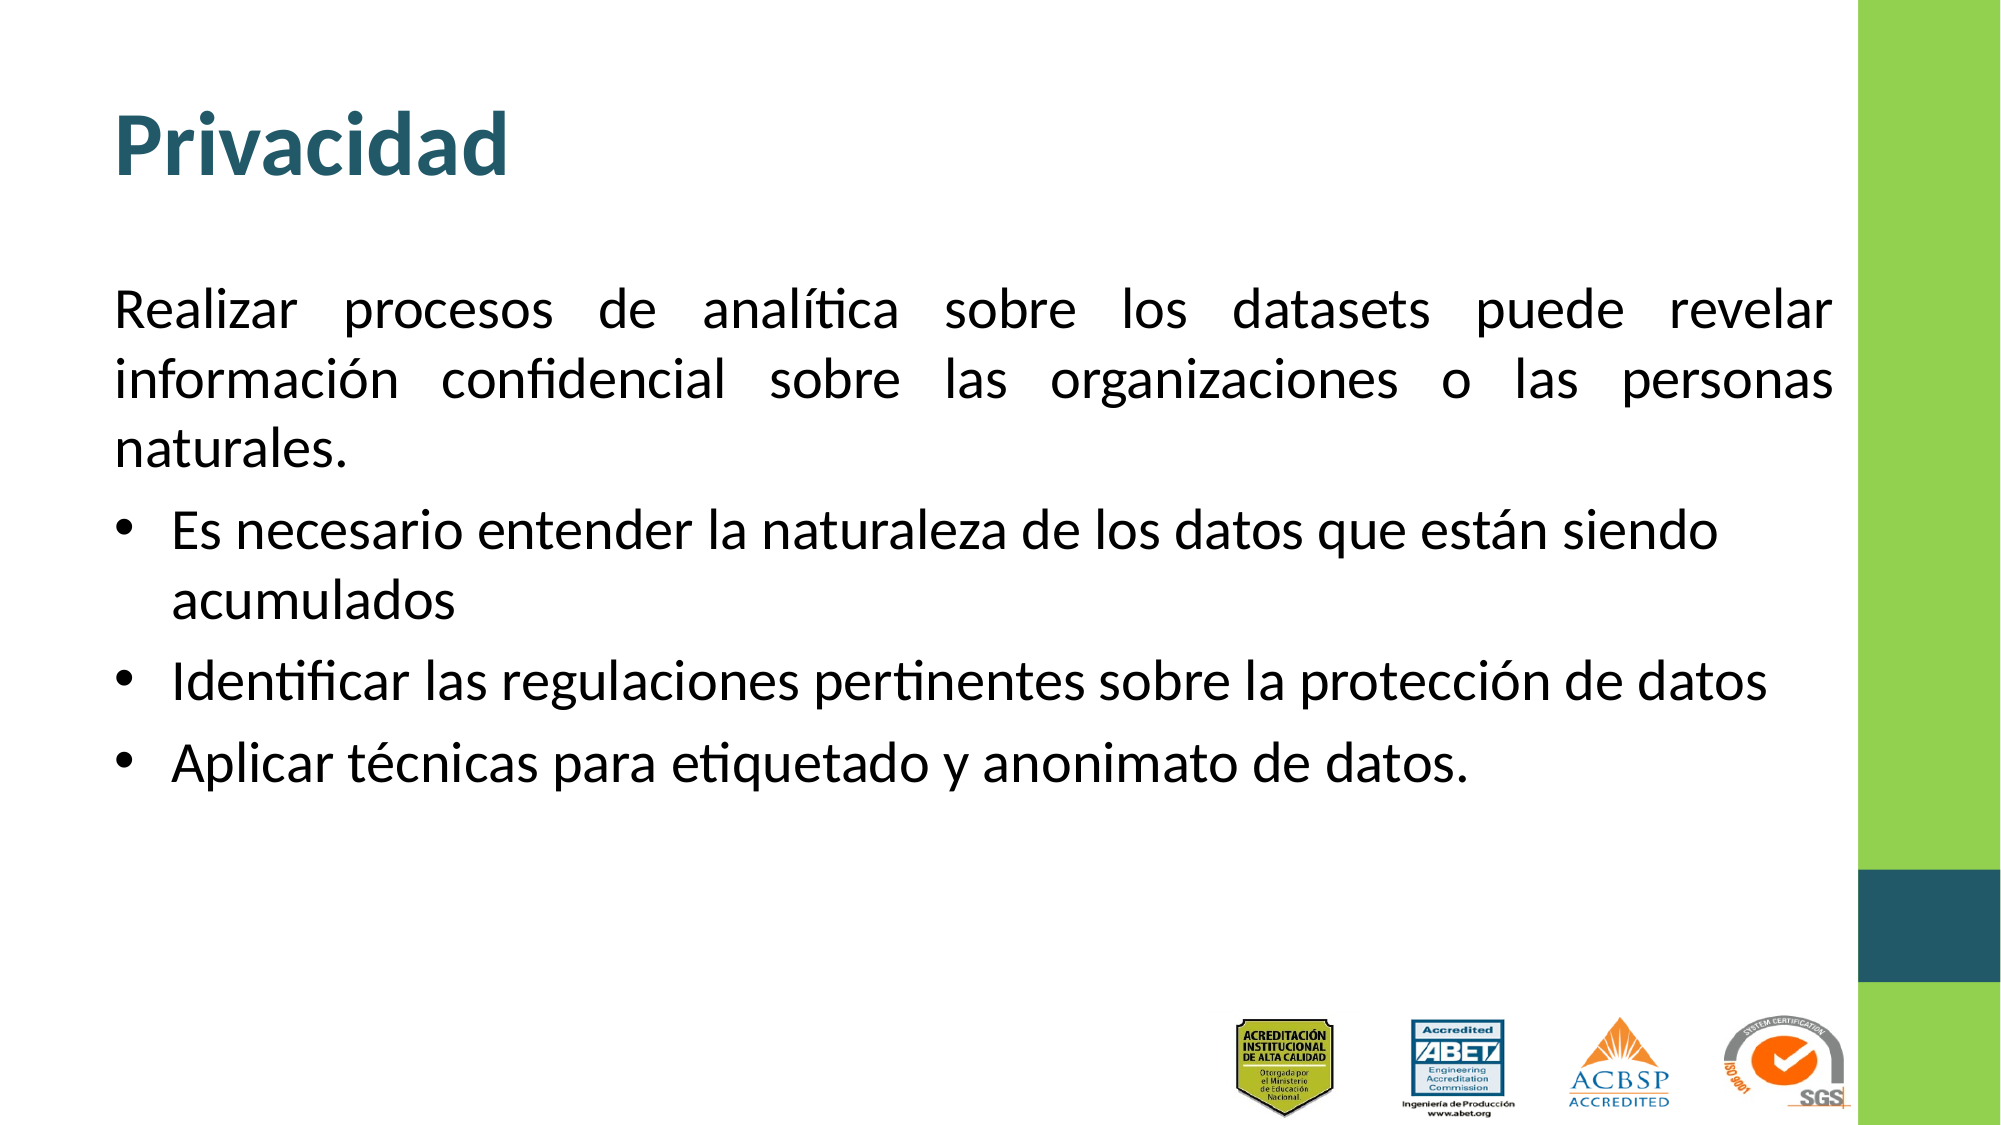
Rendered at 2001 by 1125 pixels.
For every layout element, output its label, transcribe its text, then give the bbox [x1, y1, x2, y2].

list Realizar procesos de analítica sobre los datasets puede revelar información confidencial sobre las organizaciones o las personas naturales. Es necesario entender la naturaleza de los datos que están siendo acumulados Identificar las regulaciones pertinentes sobre la protección de datos Aplicar técnicas para etiquetado y anonimato de datos. [99, 262, 1851, 1005]
picture [1393, 1011, 1520, 1121]
picture [1566, 1015, 1671, 1109]
title Privacidad [99, 45, 1851, 233]
picture [1724, 1015, 1851, 1109]
picture [1204, 1011, 1363, 1121]
